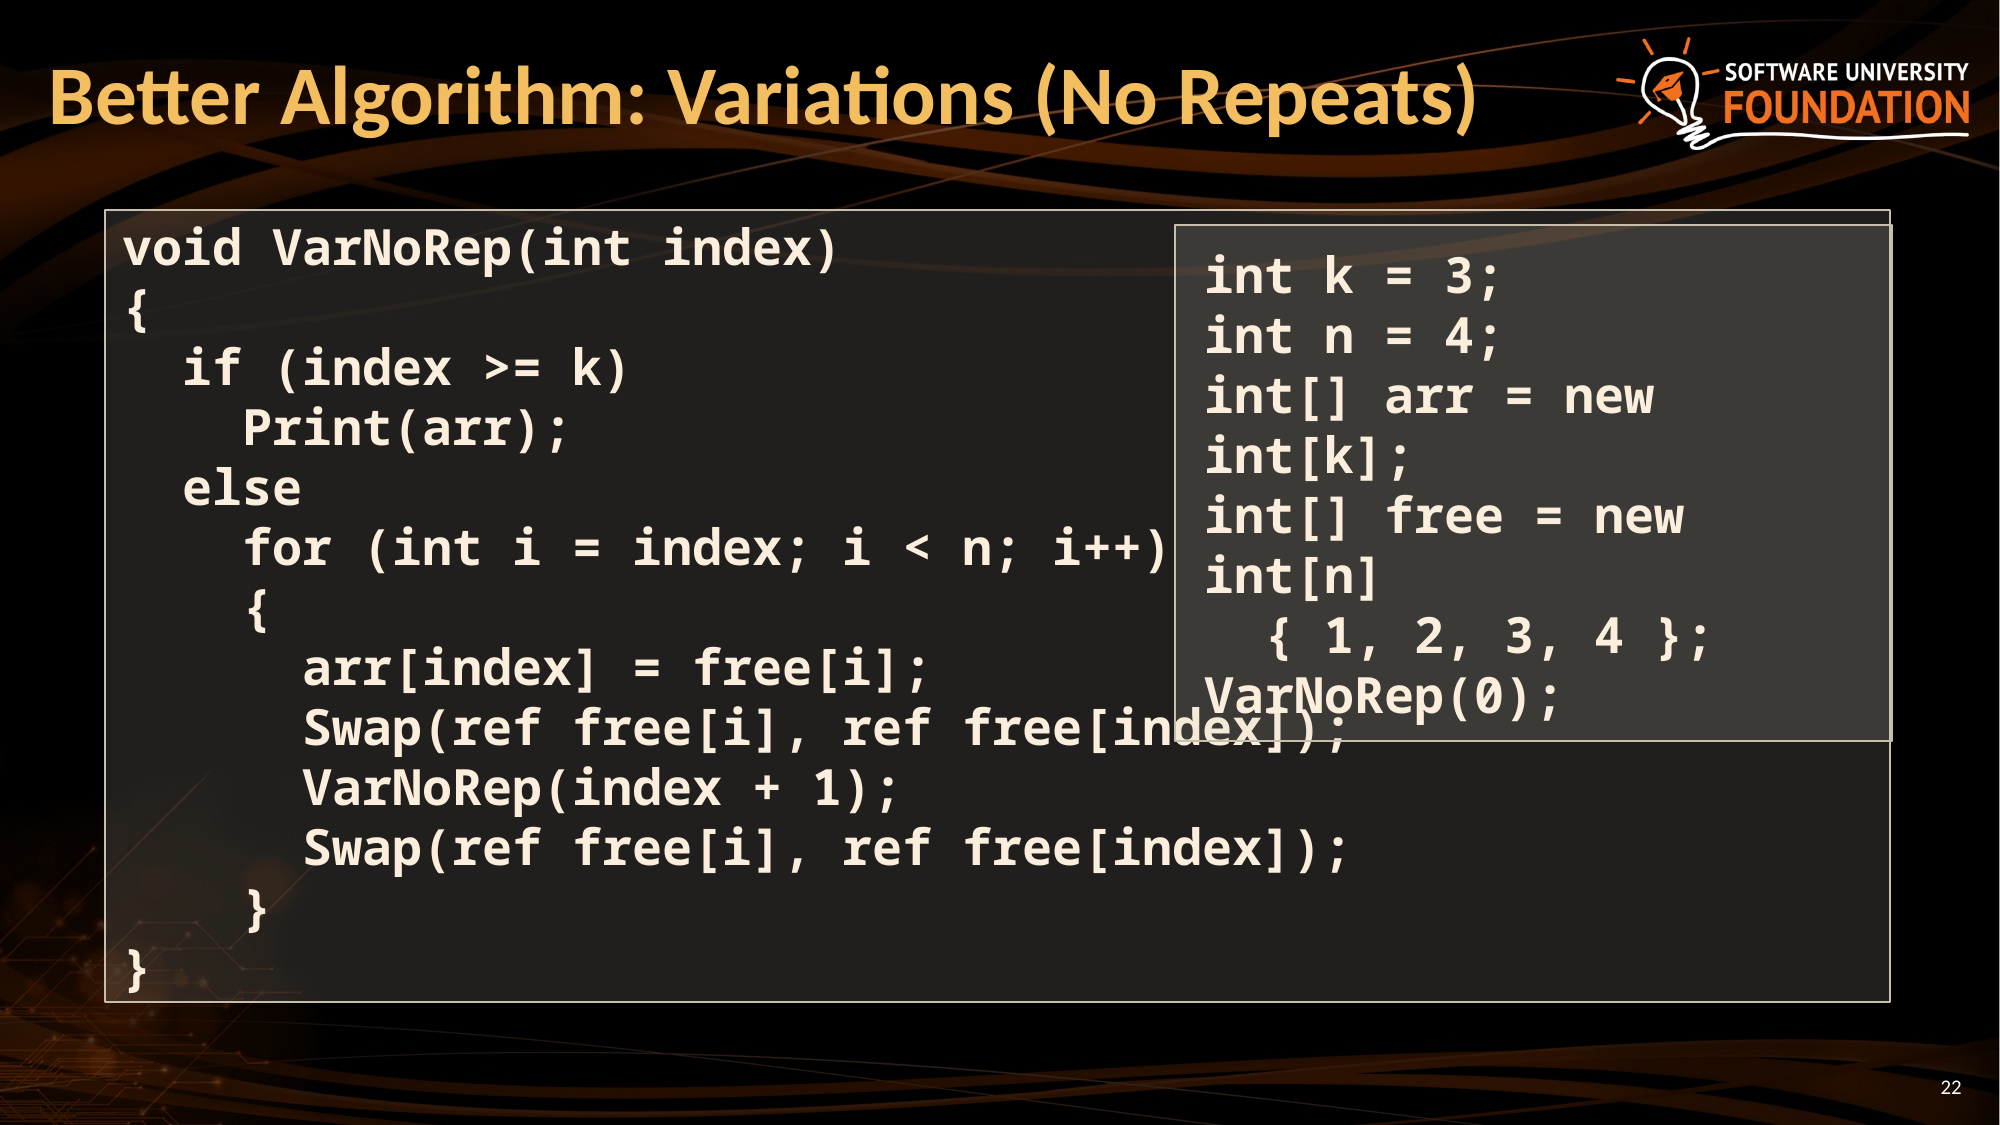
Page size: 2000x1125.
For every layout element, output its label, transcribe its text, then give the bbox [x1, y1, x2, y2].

text_box <number> [1897, 1070, 1968, 1103]
text_box void VarNoRep(int index) { if (index >= k) Print(arr); else for (int i = index; i < n; i++) { arr[index] = free[i]; Swap(ref free[i], ref free[index]); VarNoRep(index + 1); Swap(ref free[i], ref free[index]); } } [104, 209, 1890, 1002]
text_box int k = 3; int n = 4; int[] arr = new int[k]; int[] free = new int[n] { 1, 2, 3, 4 }; VarNoRep(0); [1174, 225, 1893, 741]
picture [0, 0, 2000, 1125]
text_box Better Algorithm: Variations (No Repeats) [30, 6, 1602, 189]
